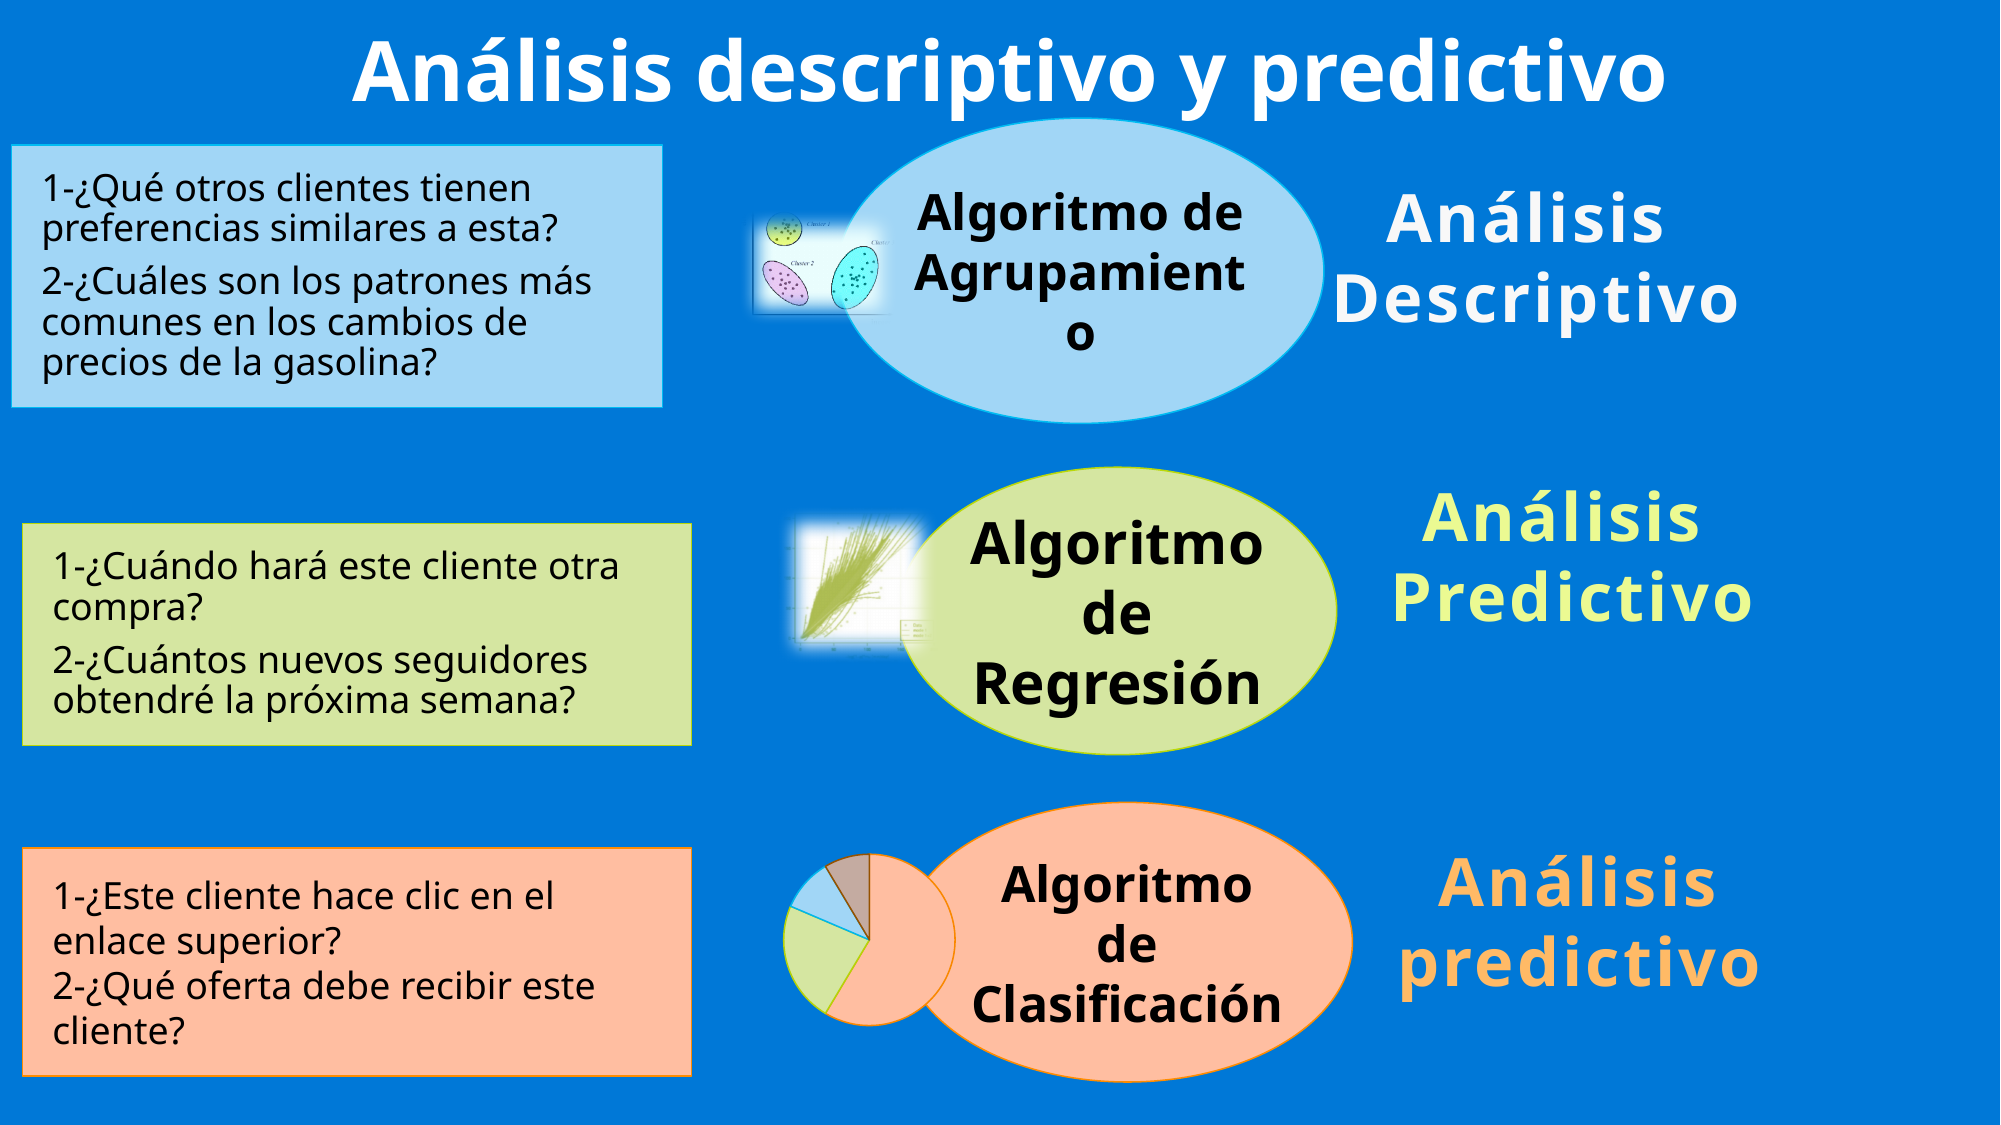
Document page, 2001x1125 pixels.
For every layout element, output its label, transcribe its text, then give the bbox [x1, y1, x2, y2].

text_box 1-¿Qué otros clientes tienen preferencias similares a esta? 2-¿Cuáles son los patrones más comunes en los cambios de precios de la gasolina? [11, 144, 663, 408]
text_box Análisis Descriptivo [1316, 168, 1756, 344]
text_box Algoritmo de Clasificación [970, 801, 1327, 1083]
text_box Algoritmo de Agrupamiento [853, 144, 1316, 425]
text_box Análisis predictivo [1285, 832, 1874, 1008]
text_box 1-¿Cuándo hará este cliente otra compra? 2-¿Cuántos nuevos seguidores obtendré la próxima semana? [22, 523, 692, 746]
picture [776, 505, 941, 665]
text_box 1-¿Este cliente hace clic en el enlace superior? 2-¿Qué oferta debe recibir este cliente? [22, 847, 692, 1077]
chart [737, 824, 1026, 1043]
text_box Algoritmo de Regresión [913, 466, 1338, 756]
picture [737, 208, 899, 327]
text_box Análisis descriptivo y predictivo [322, 5, 1700, 144]
text_box Análisis Predictivo [1375, 467, 1770, 643]
